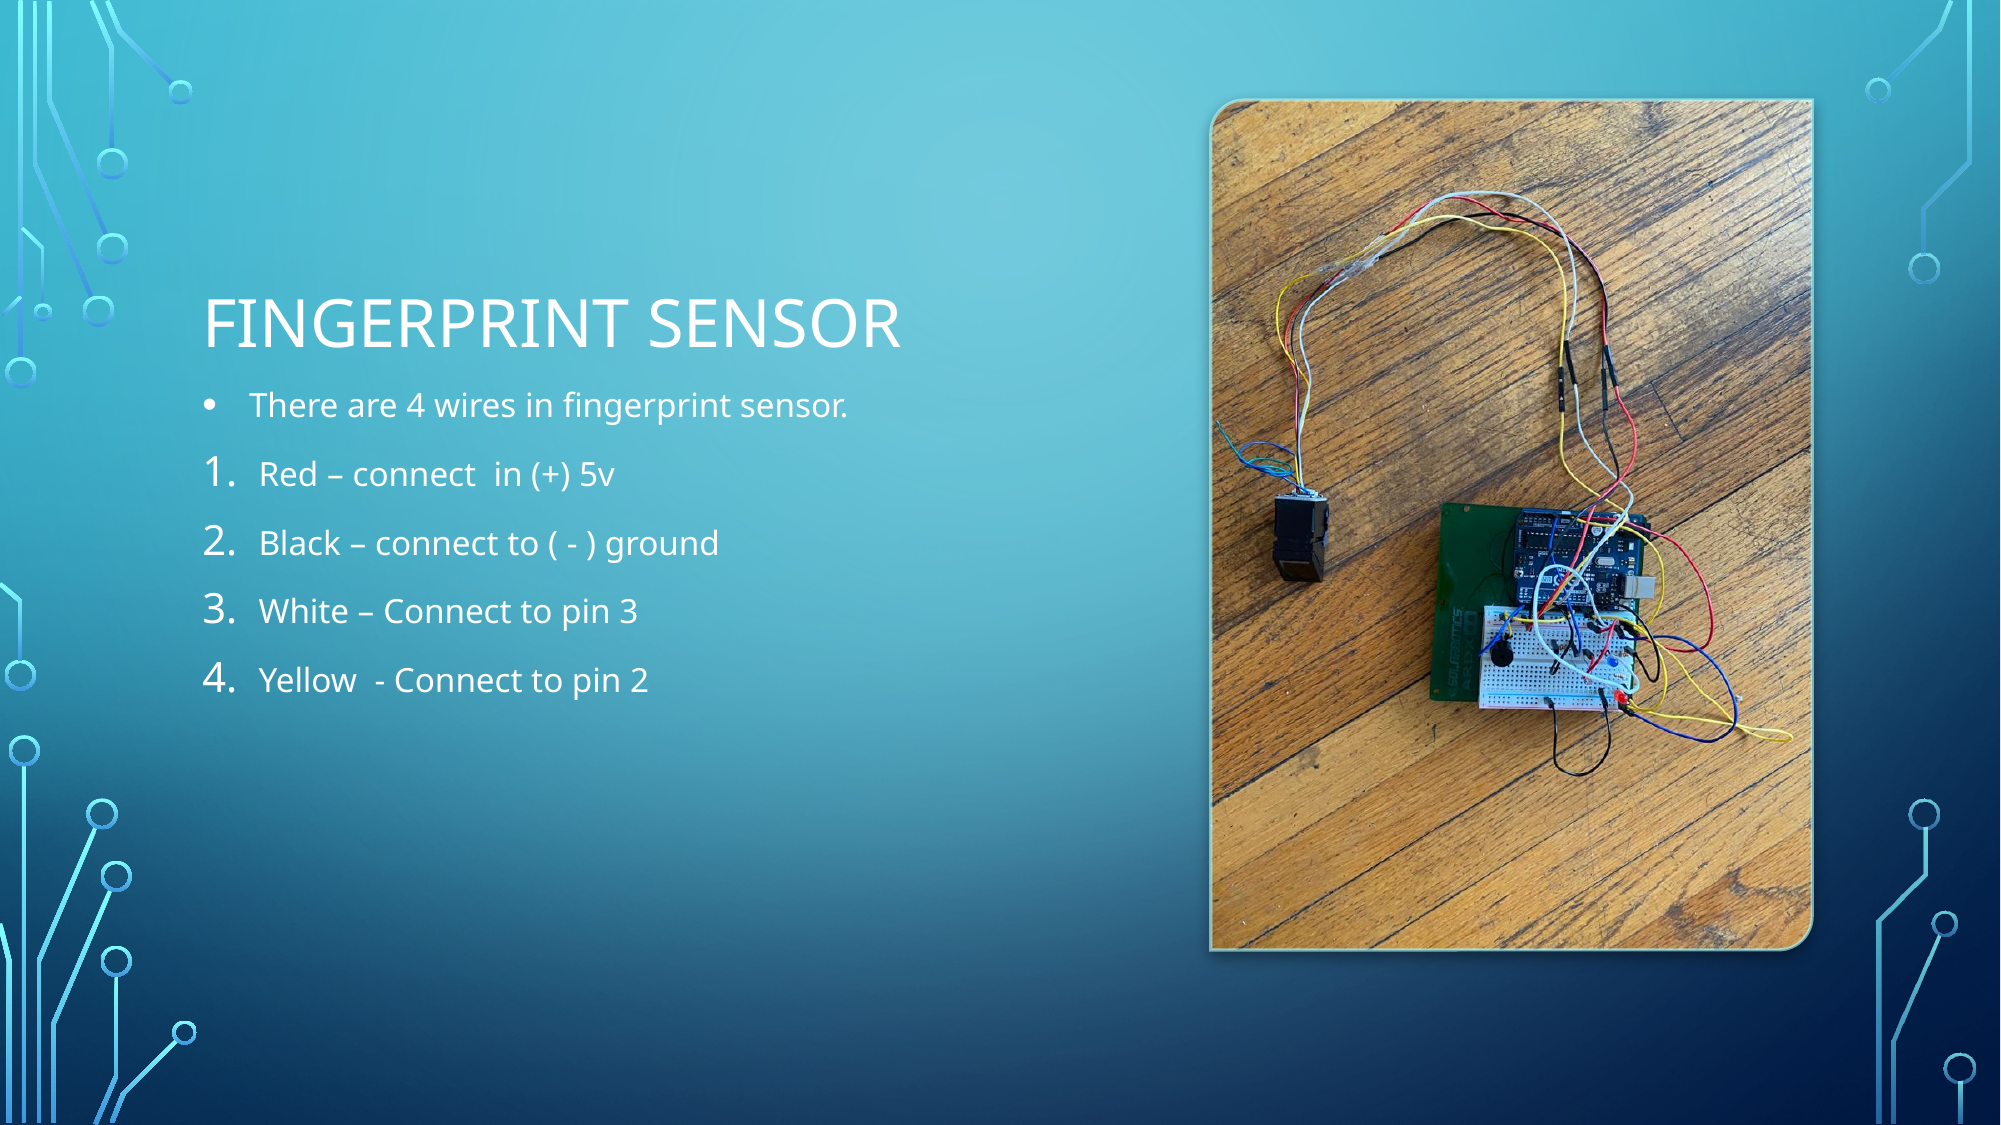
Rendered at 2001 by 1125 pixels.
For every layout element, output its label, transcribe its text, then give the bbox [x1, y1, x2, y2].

list There are 4 wires in fingerprint sensor. Red – connect in (+) 5v Black – connect to ( - ) ground White – Connect to pin 3 Yellow - Connect to pin 2 [187, 369, 1161, 950]
title Fingerprint sensor [187, 99, 1161, 369]
picture [1210, 99, 1813, 951]
